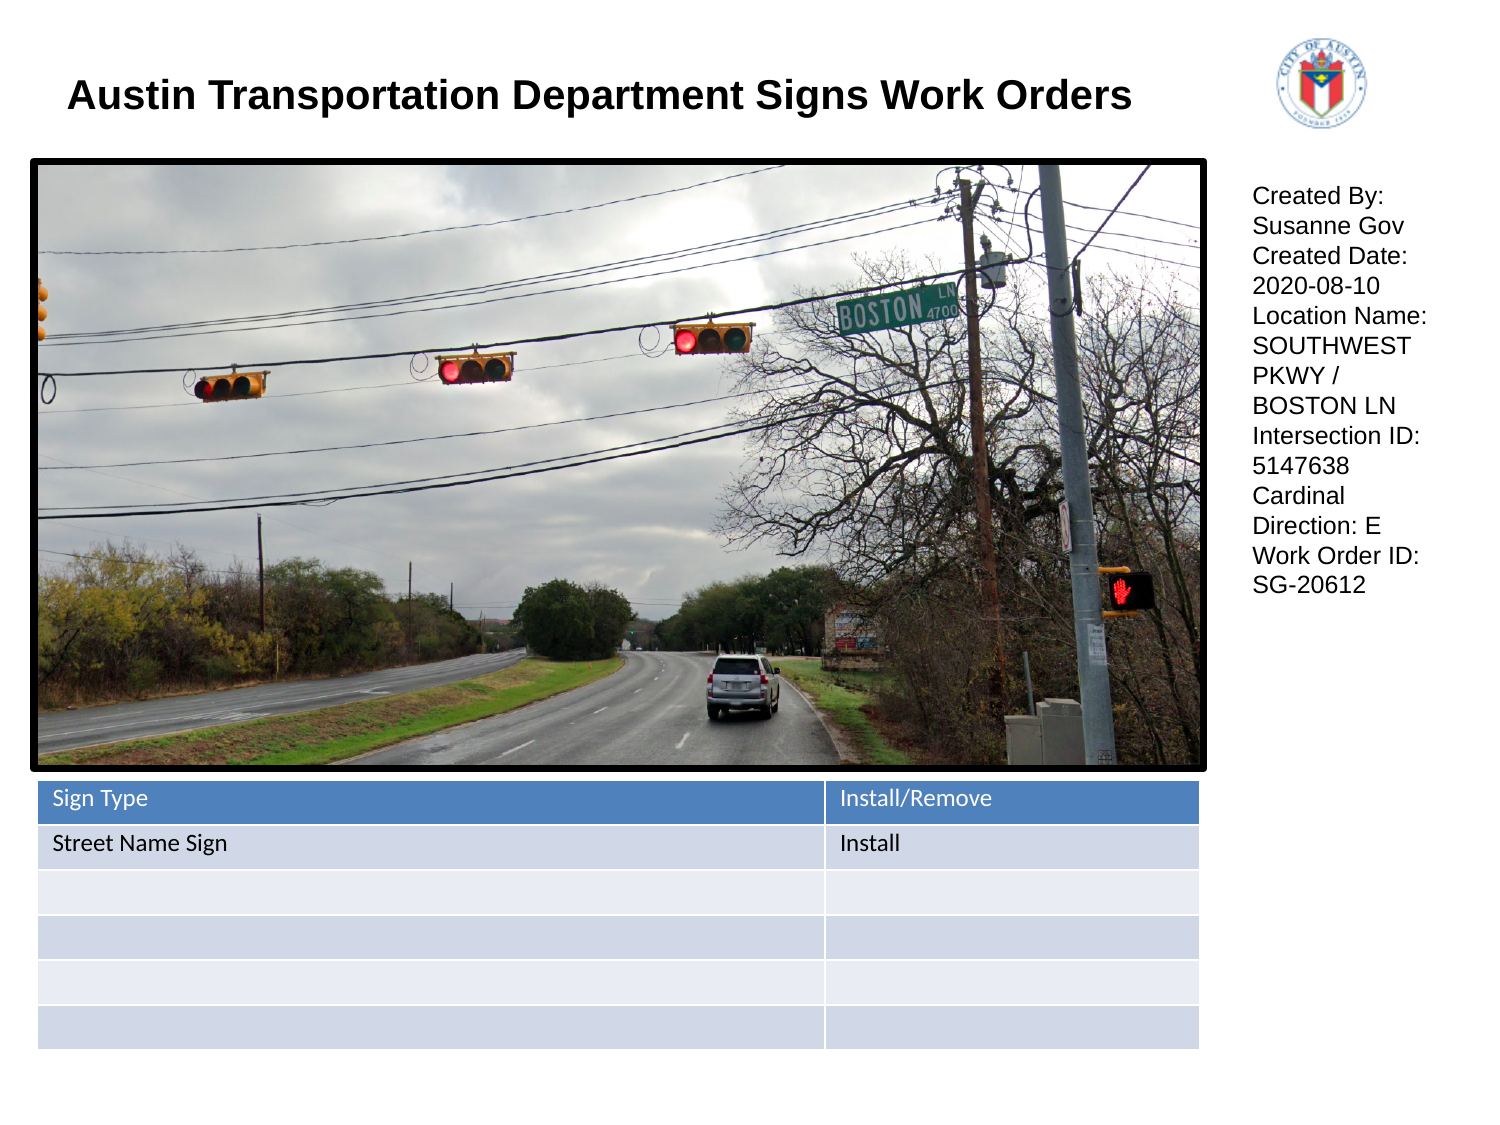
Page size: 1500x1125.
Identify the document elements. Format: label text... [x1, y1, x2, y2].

picture [37, 164, 1201, 766]
picture [1274, 37, 1369, 132]
table_cell [826, 1006, 1199, 1049]
table_cell [826, 871, 1199, 914]
table_cell [38, 1006, 824, 1049]
table_header Install/Remove [826, 781, 1199, 824]
table_cell [38, 961, 824, 1004]
text_box Austin Transportation Department Signs Work Orders [51, 60, 1149, 125]
table_cell [38, 916, 824, 959]
table_header Sign Type [38, 781, 824, 824]
table_cell [38, 871, 824, 914]
text_box Created By: Susanne Gov Created Date: 2020-08-10 Location Name: SOUTHWEST PKWY / BOSTON LN Intersection ID: 5147638 Cardinal Direction: E Work Order ID: SG-20612 [1237, 172, 1463, 607]
table_cell [826, 961, 1199, 1004]
table_cell Street Name Sign [38, 826, 824, 869]
table_cell Install [826, 826, 1199, 869]
table_cell [826, 916, 1199, 959]
